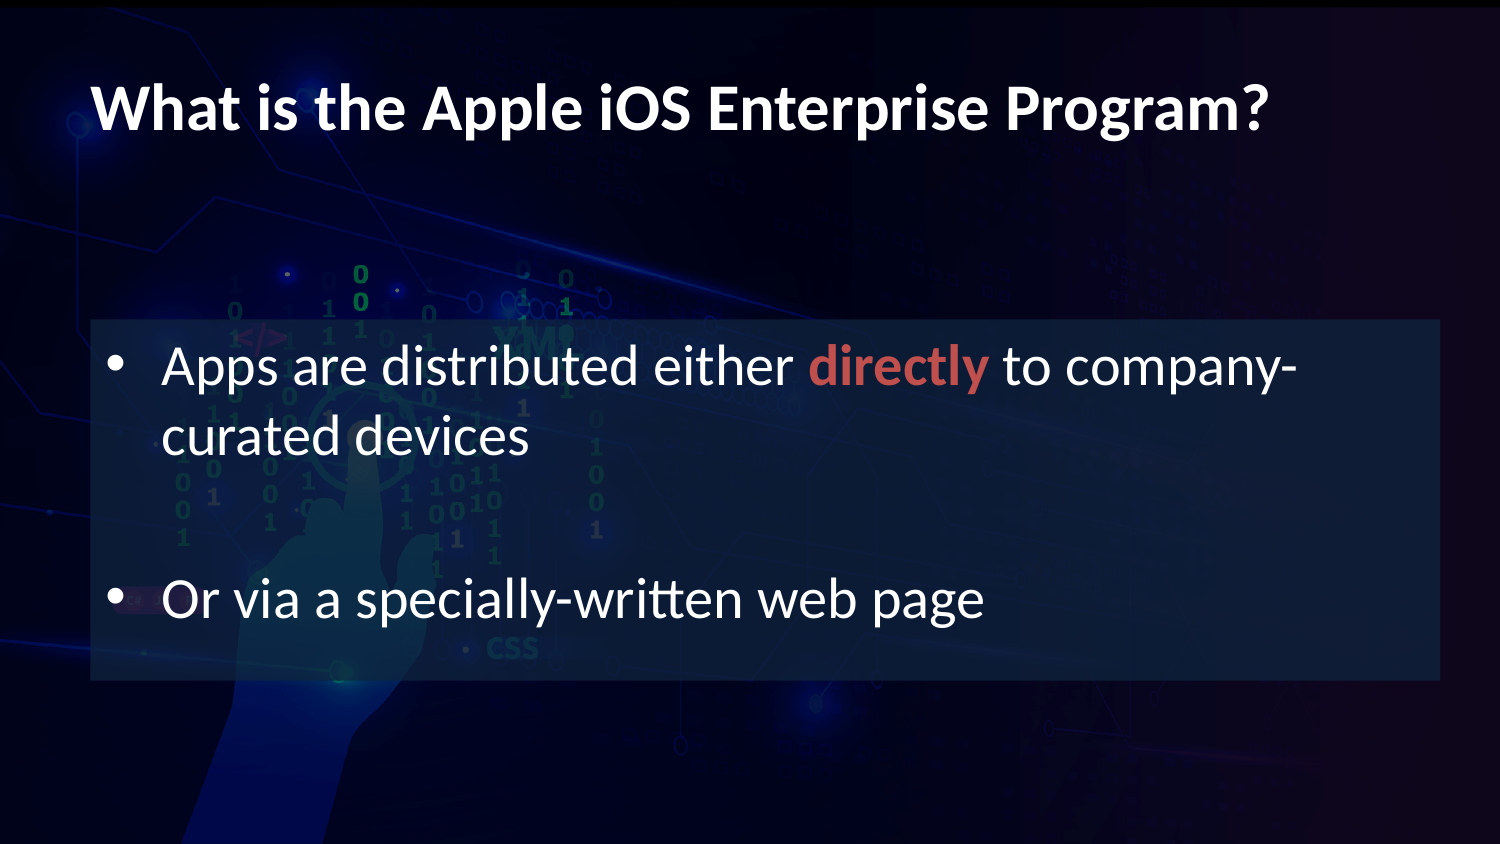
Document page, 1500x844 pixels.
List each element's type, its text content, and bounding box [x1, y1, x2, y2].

title What is the Apple iOS Enterprise Program? [75, 33, 1425, 175]
list Apps are distributed either directly to company-curated devices Or via a specially-written web page [90, 319, 1441, 681]
picture [0, 8, 1500, 844]
